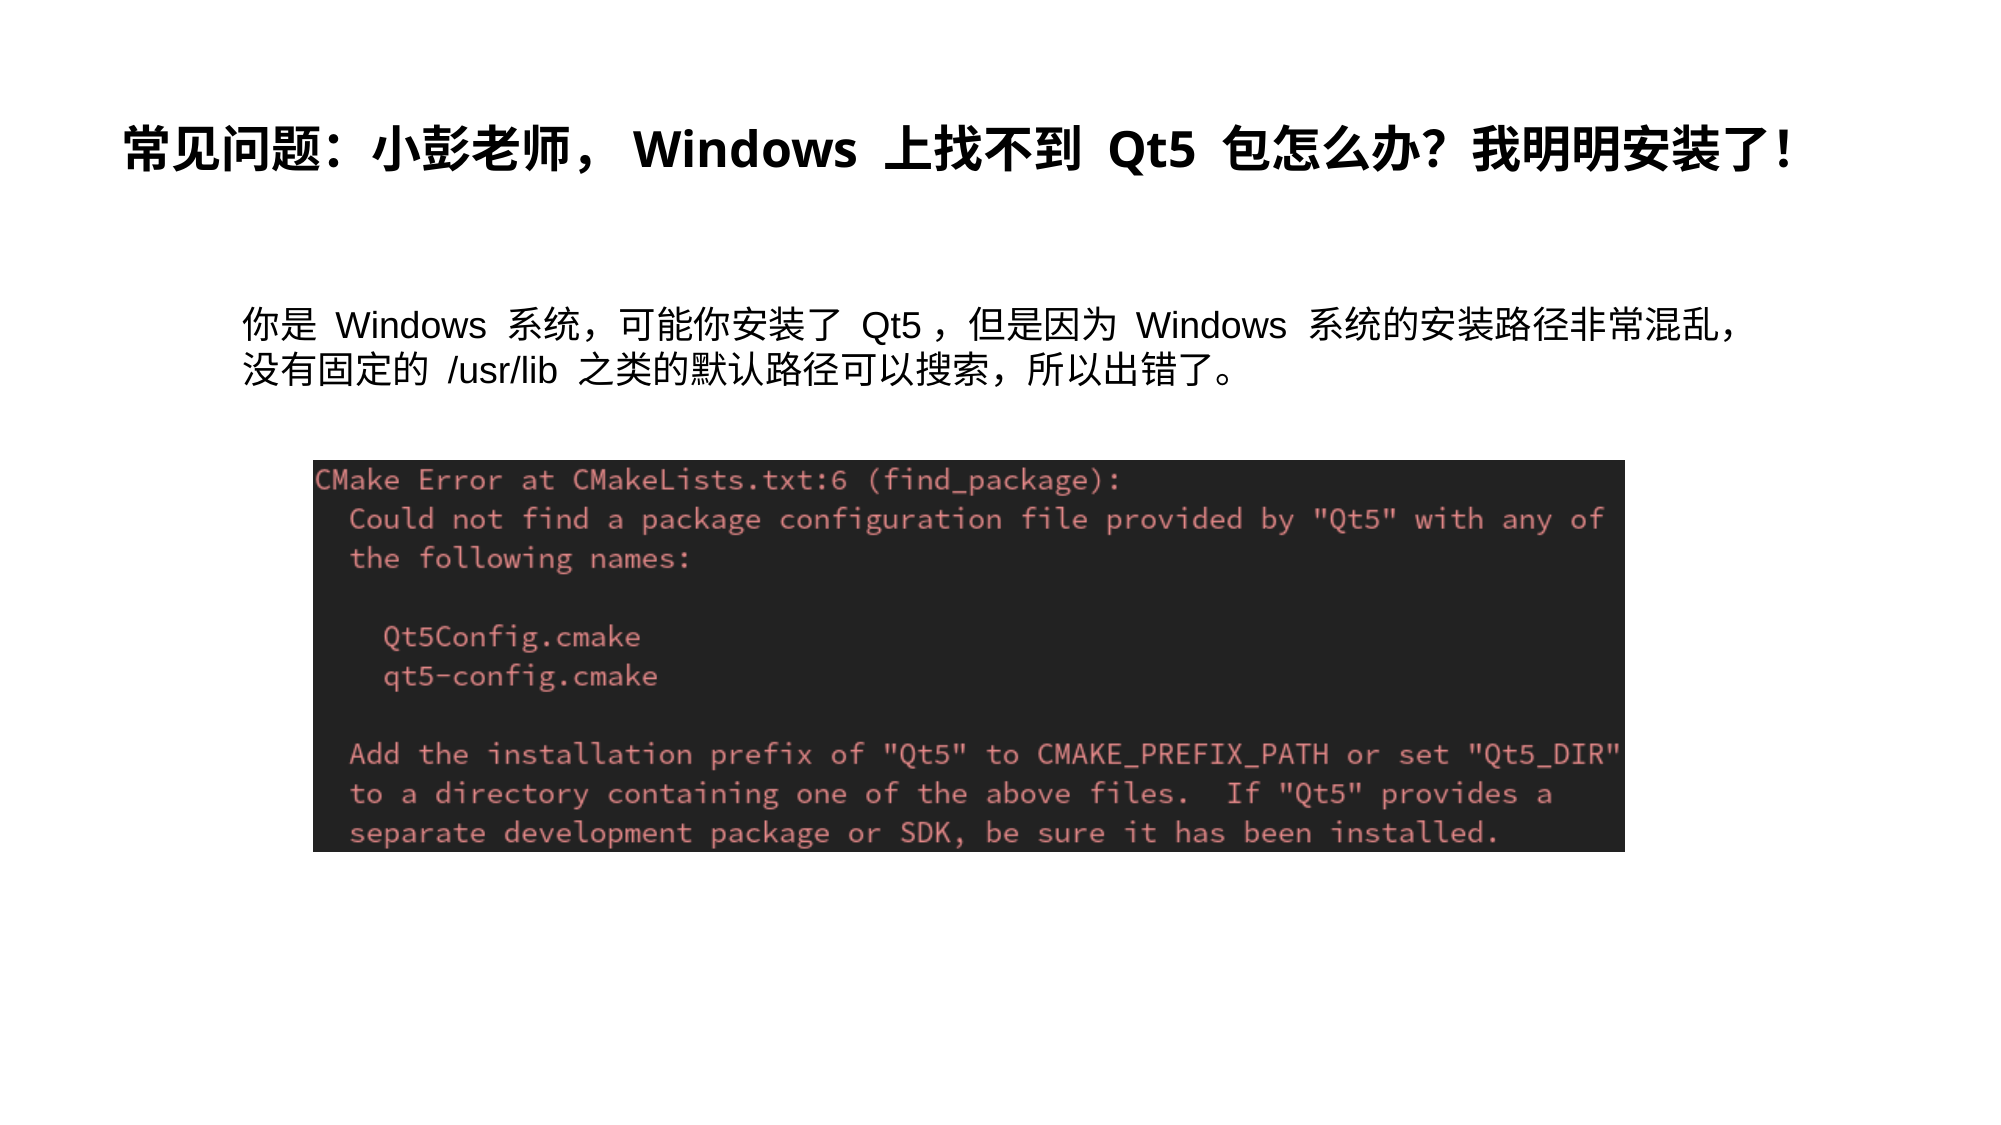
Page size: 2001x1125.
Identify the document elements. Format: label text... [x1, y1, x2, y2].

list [313, 461, 1625, 852]
title 常见问题：小彭老师，Windows 上找不到 Qt5 包怎么办？我明明安装了！ [106, 42, 1832, 260]
text_box 你是 Windows 系统，可能你安装了 Qt5，但是因为 Windows 系统的安装路径非常混乱， 没有固定的 /usr/lib 之类的默认路径可以搜索，所以出错了。 [228, 293, 1772, 398]
